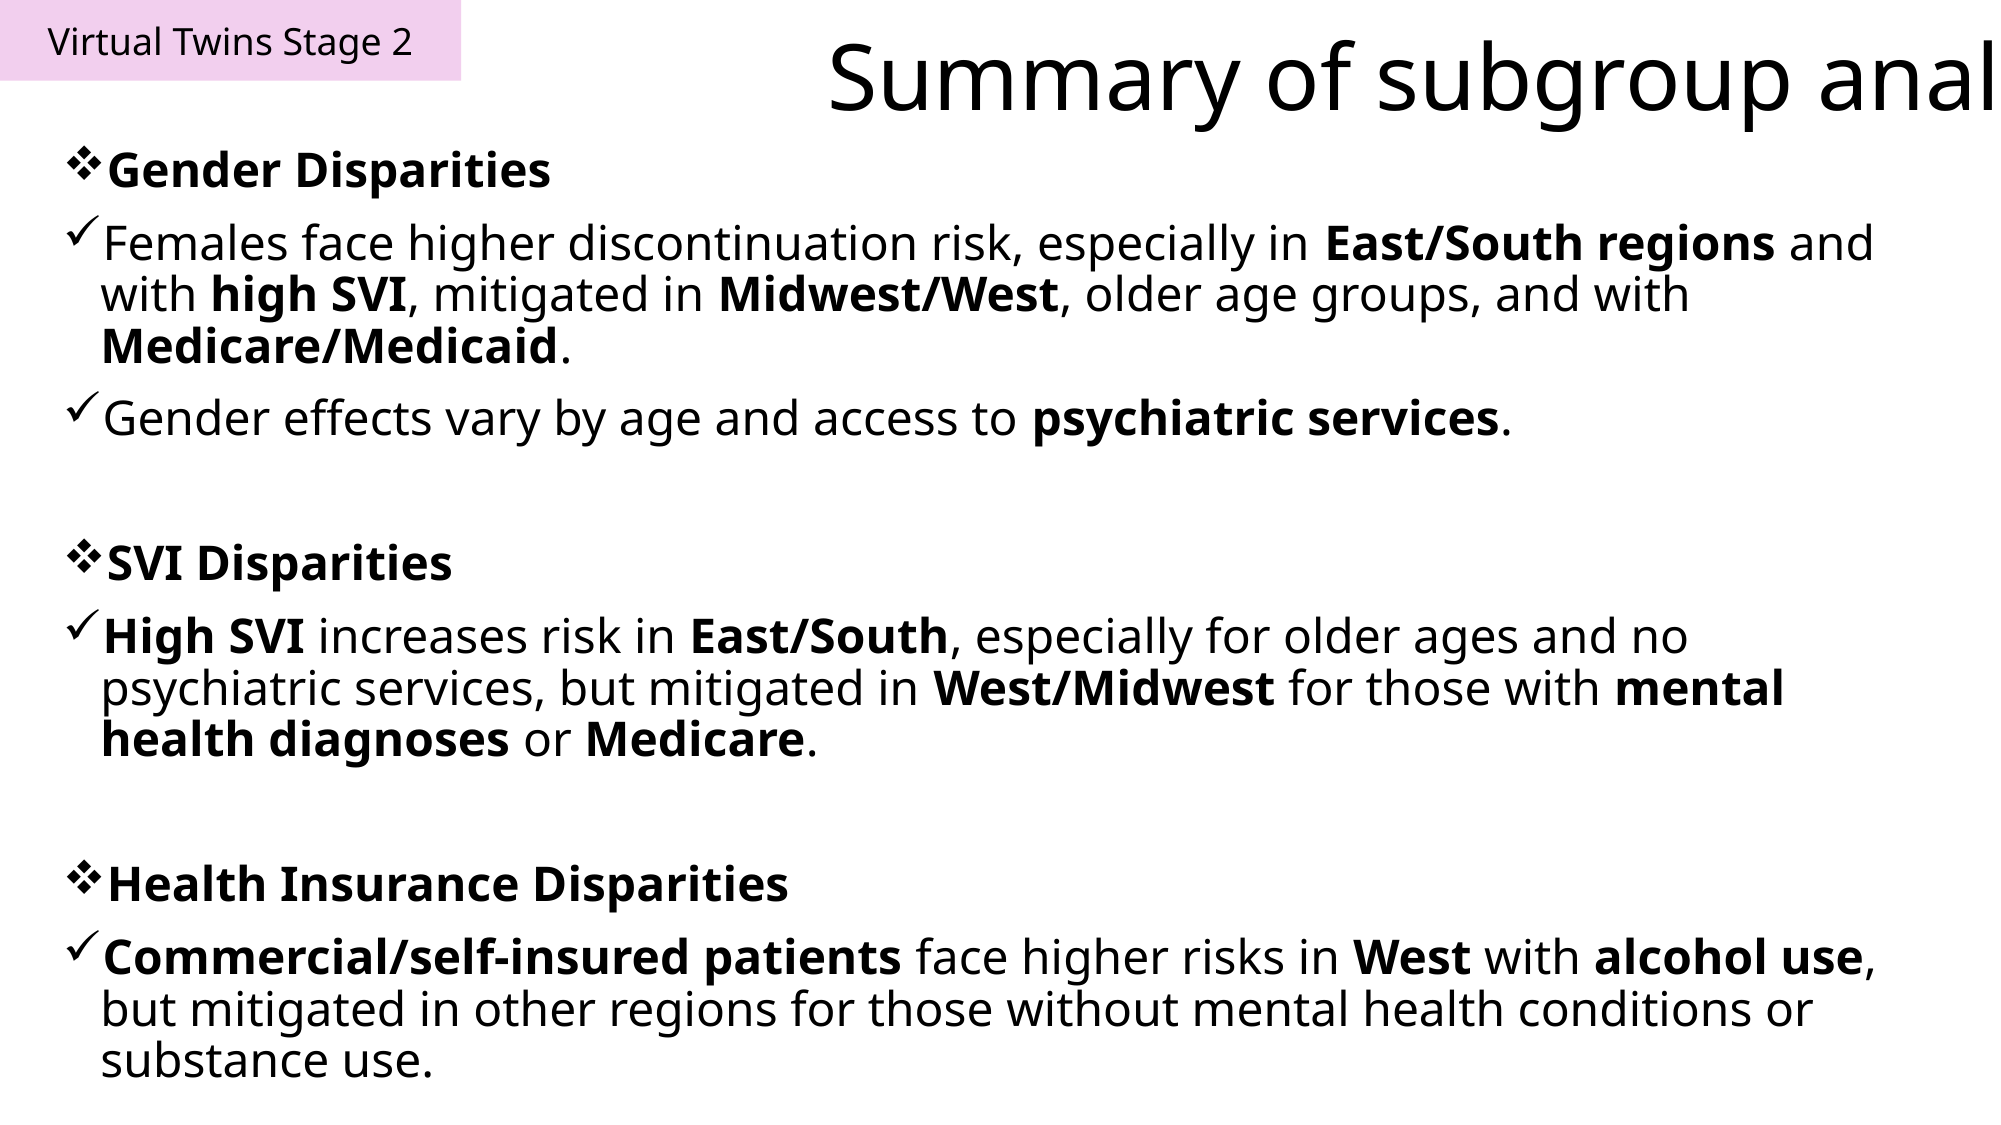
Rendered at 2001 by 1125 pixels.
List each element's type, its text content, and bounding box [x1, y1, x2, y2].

text_box Virtual Twins Stage 2 [0, 0, 463, 82]
title Summary of subgroup analysis [812, 0, 2000, 190]
list Gender Disparities Females face higher discontinuation risk, especially in East/South regions and with high SVI, mitigated in Midwest/West, older age groups, and with Medicare/Medicaid. Gender effects vary by age and access to psychiatric services. SVI Disparities High SVI increases risk in East/South, especially for older ages and no psychiatric services, but mitigated in West/Midwest for those with mental health diagnoses or Medicare. Health Insurance Disparities Commercial/self-insured patients face higher risks in West with alcohol use, but mitigated in other regions for those without mental health conditions or substance use. [48, 138, 1952, 1125]
